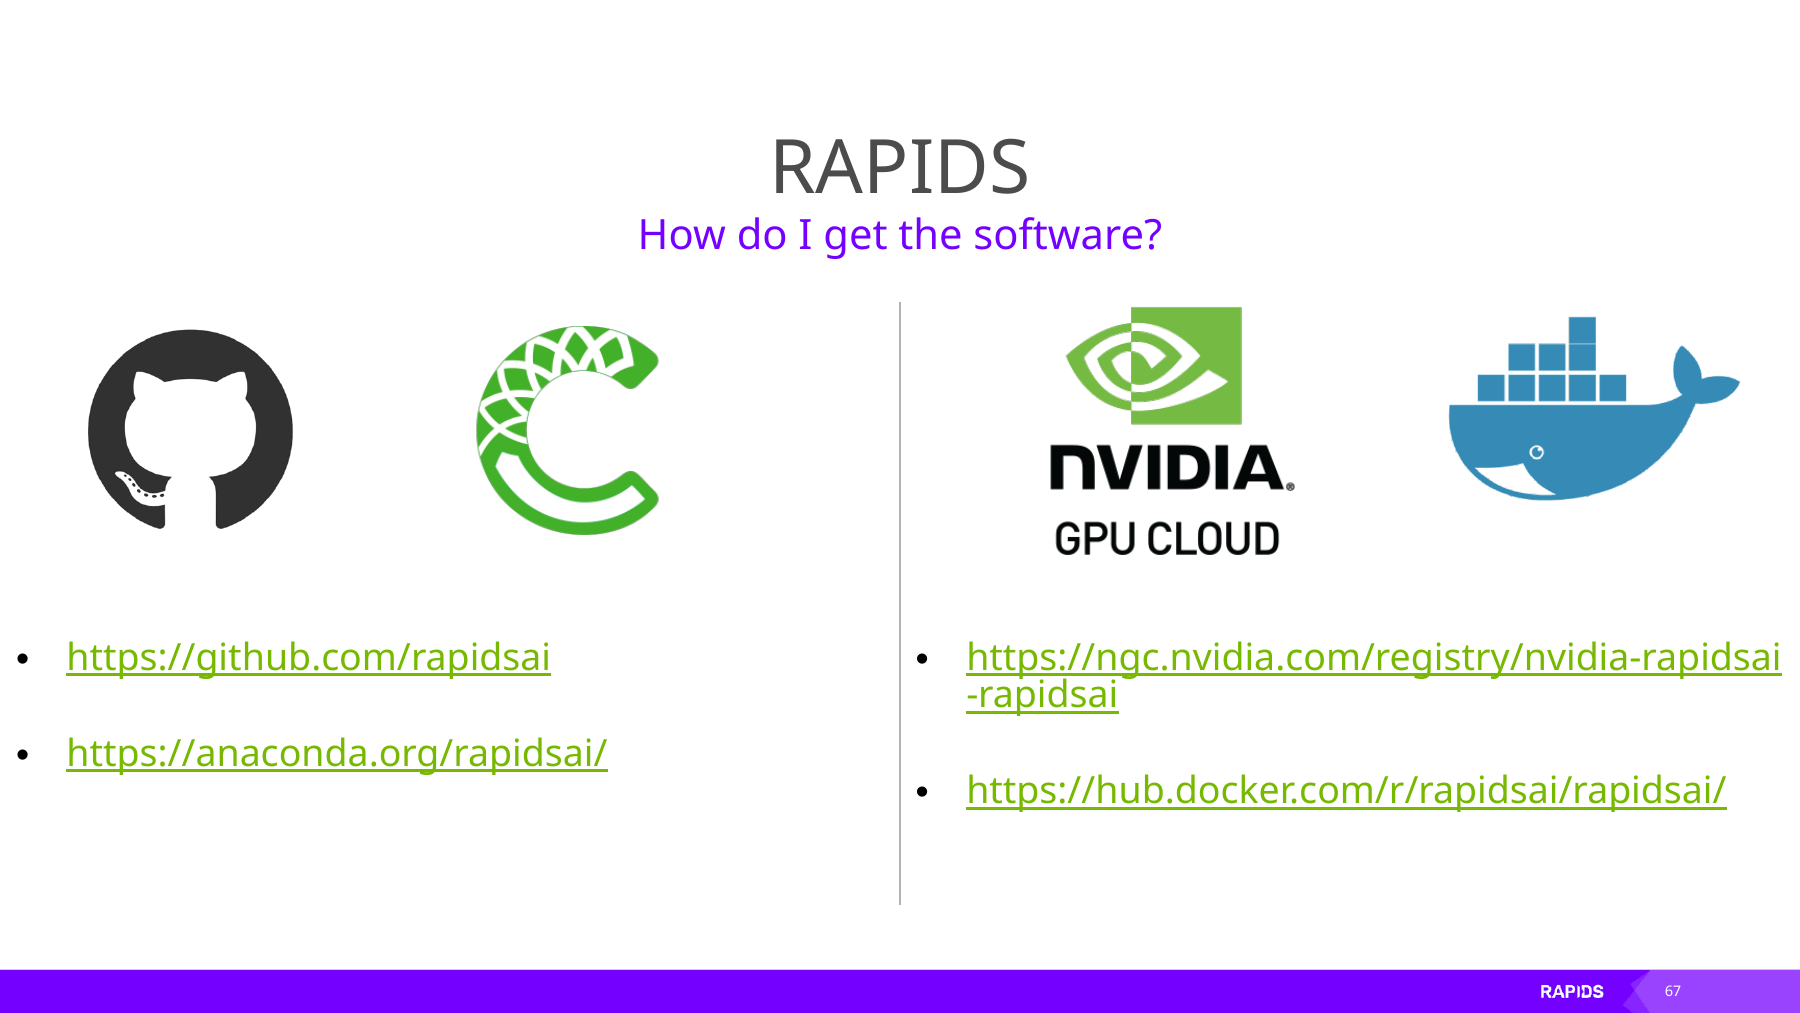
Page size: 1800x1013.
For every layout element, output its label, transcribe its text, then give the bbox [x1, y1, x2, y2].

picture [0, 823, 1800, 1013]
text_box https://ngc.nvidia.com/registry/nvidia-rapidsai-rapidsai https://hub.docker.com/r/rapidsai/rapidsai/ [912, 625, 1800, 823]
text_box https://github.com/rapidsai https://anaconda.org/rapidsai/ [0, 625, 895, 823]
picture [0, 0, 1800, 625]
title RAPIDS [81, 120, 1719, 206]
list How do I get the software? [81, 206, 1719, 293]
text_box https://github.com/rapidsai https://anaconda.org/rapidsai/ [904, 625, 912, 823]
